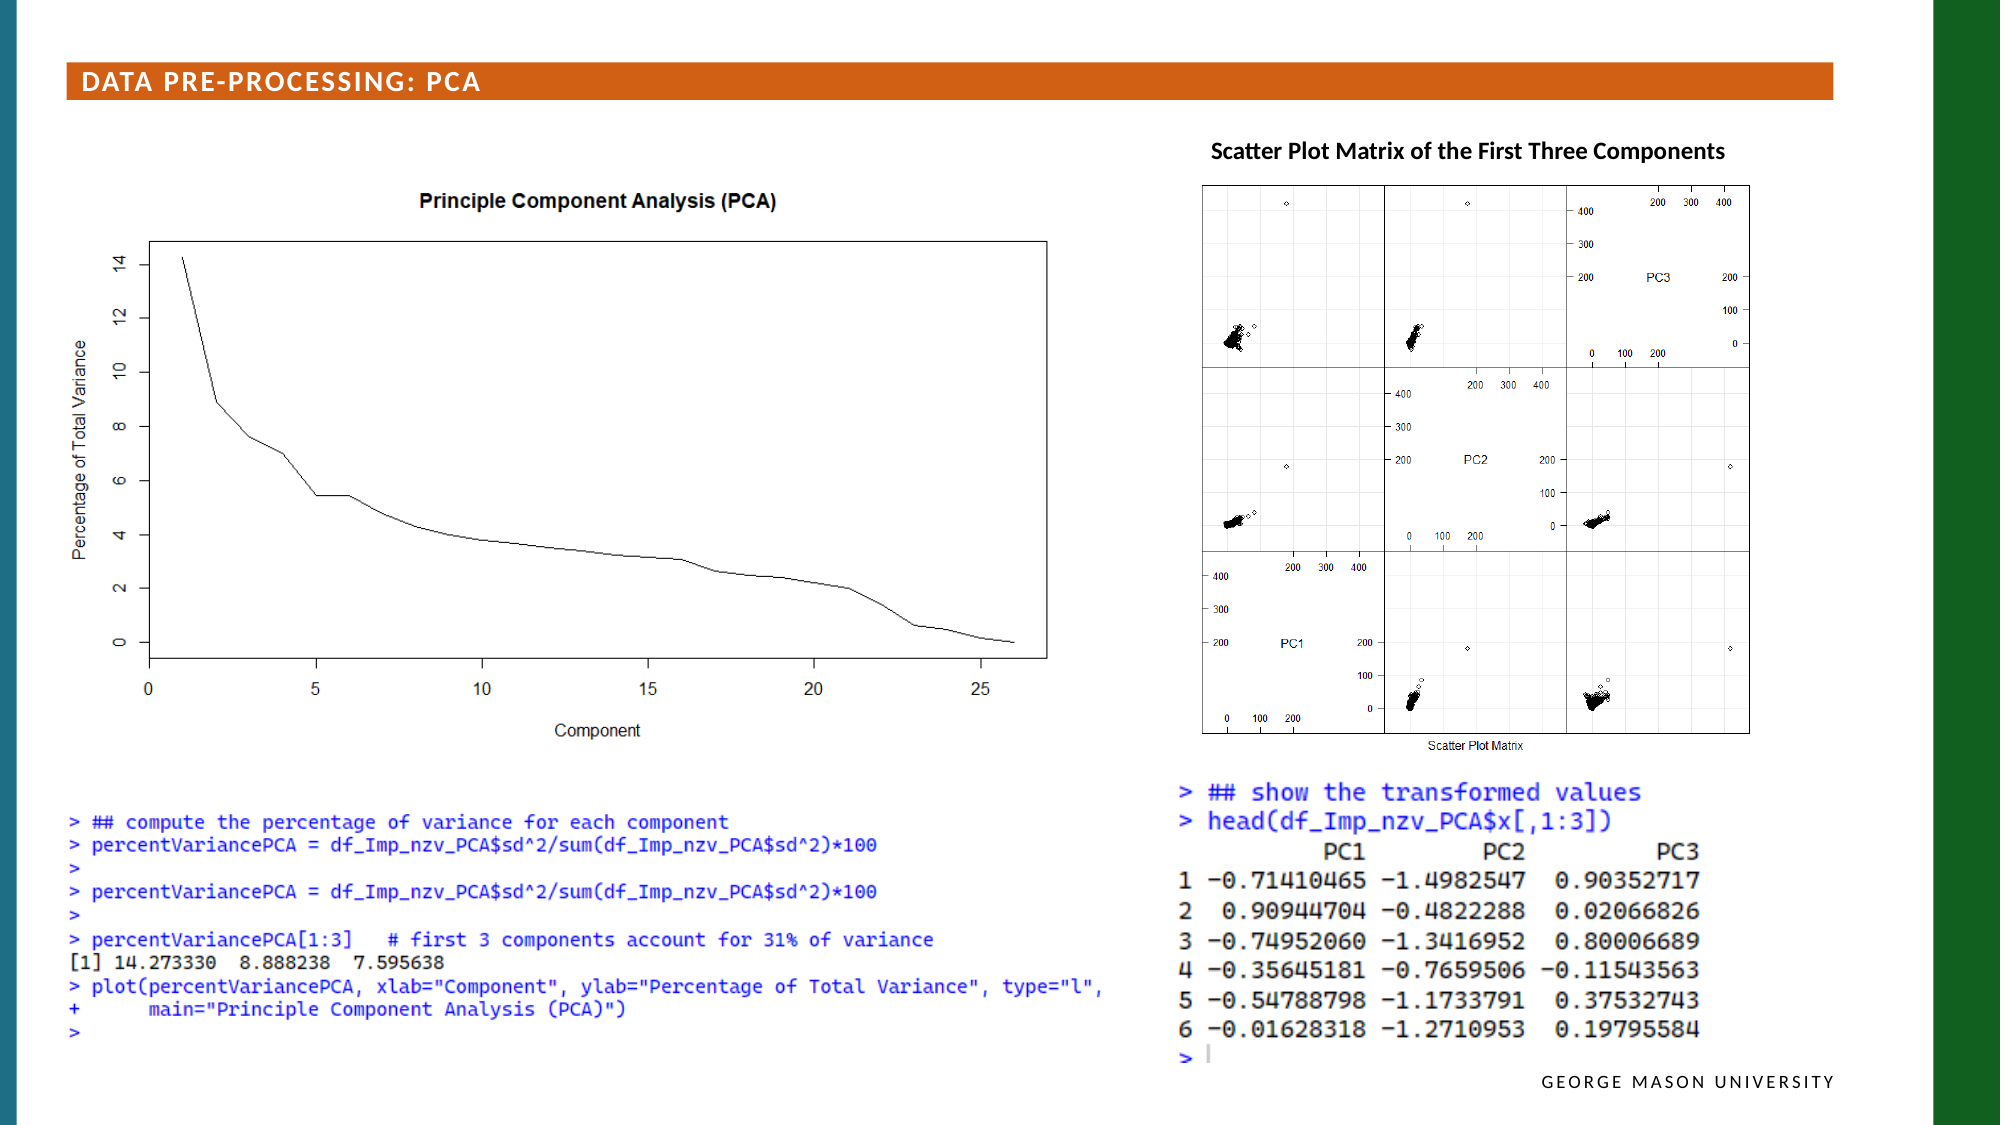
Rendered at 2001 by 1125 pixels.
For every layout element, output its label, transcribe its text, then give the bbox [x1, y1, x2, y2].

picture [1174, 774, 1809, 1063]
picture [66, 157, 1091, 762]
text_box Scatter Plot Matrix of the First Three Components [1187, 127, 1750, 173]
list Data Pre-Processing: PCA [66, 62, 1834, 100]
picture [1187, 174, 1763, 754]
picture [66, 809, 1126, 1040]
